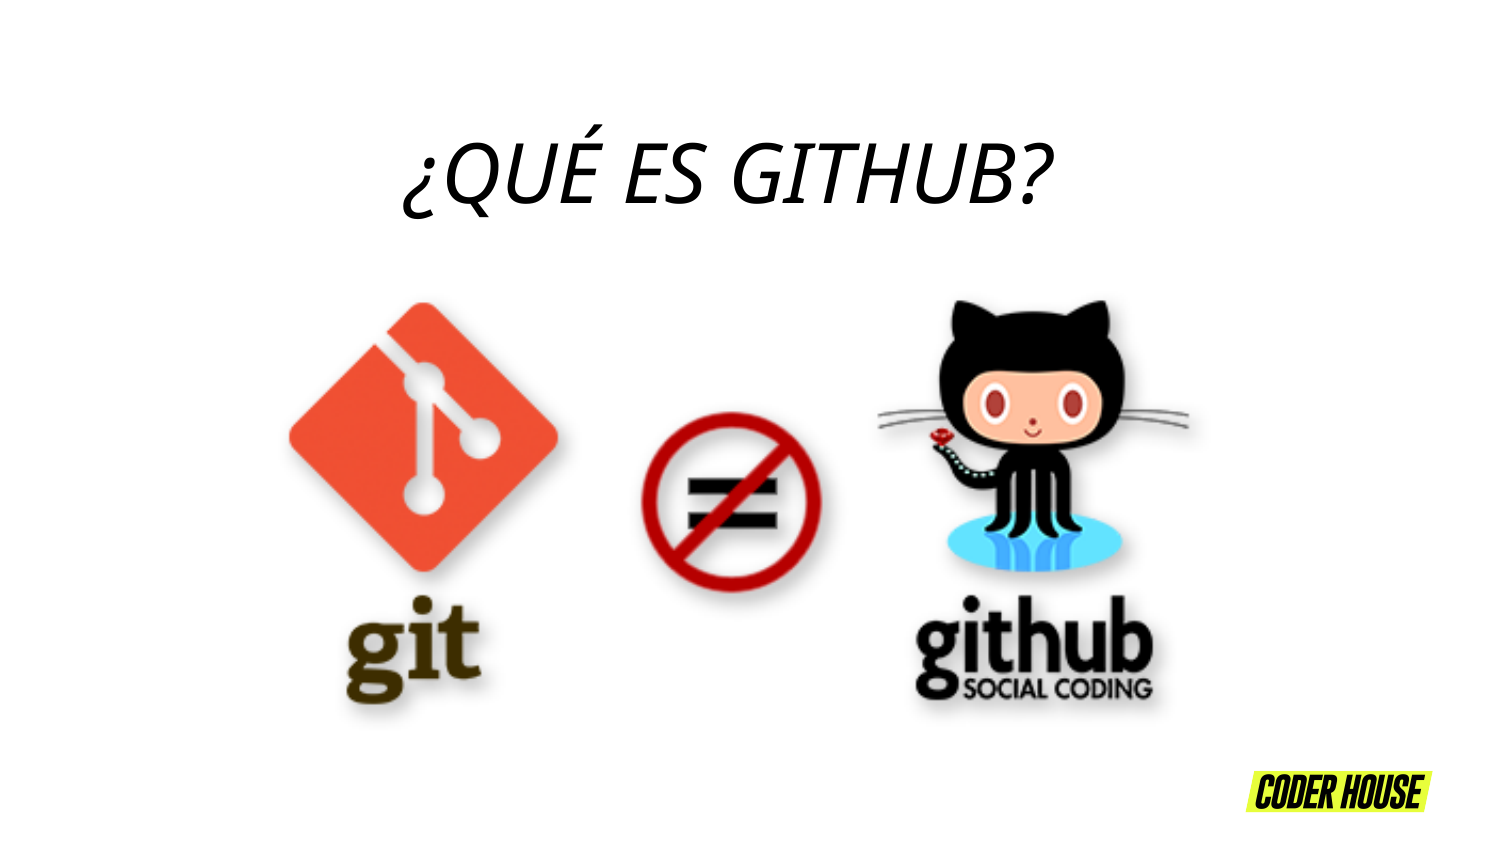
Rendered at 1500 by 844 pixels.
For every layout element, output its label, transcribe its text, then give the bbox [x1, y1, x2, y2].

picture [1241, 764, 1437, 819]
text_box ¿QUÉ ES GITHUB? [217, 90, 1241, 205]
picture [196, 252, 1262, 756]
